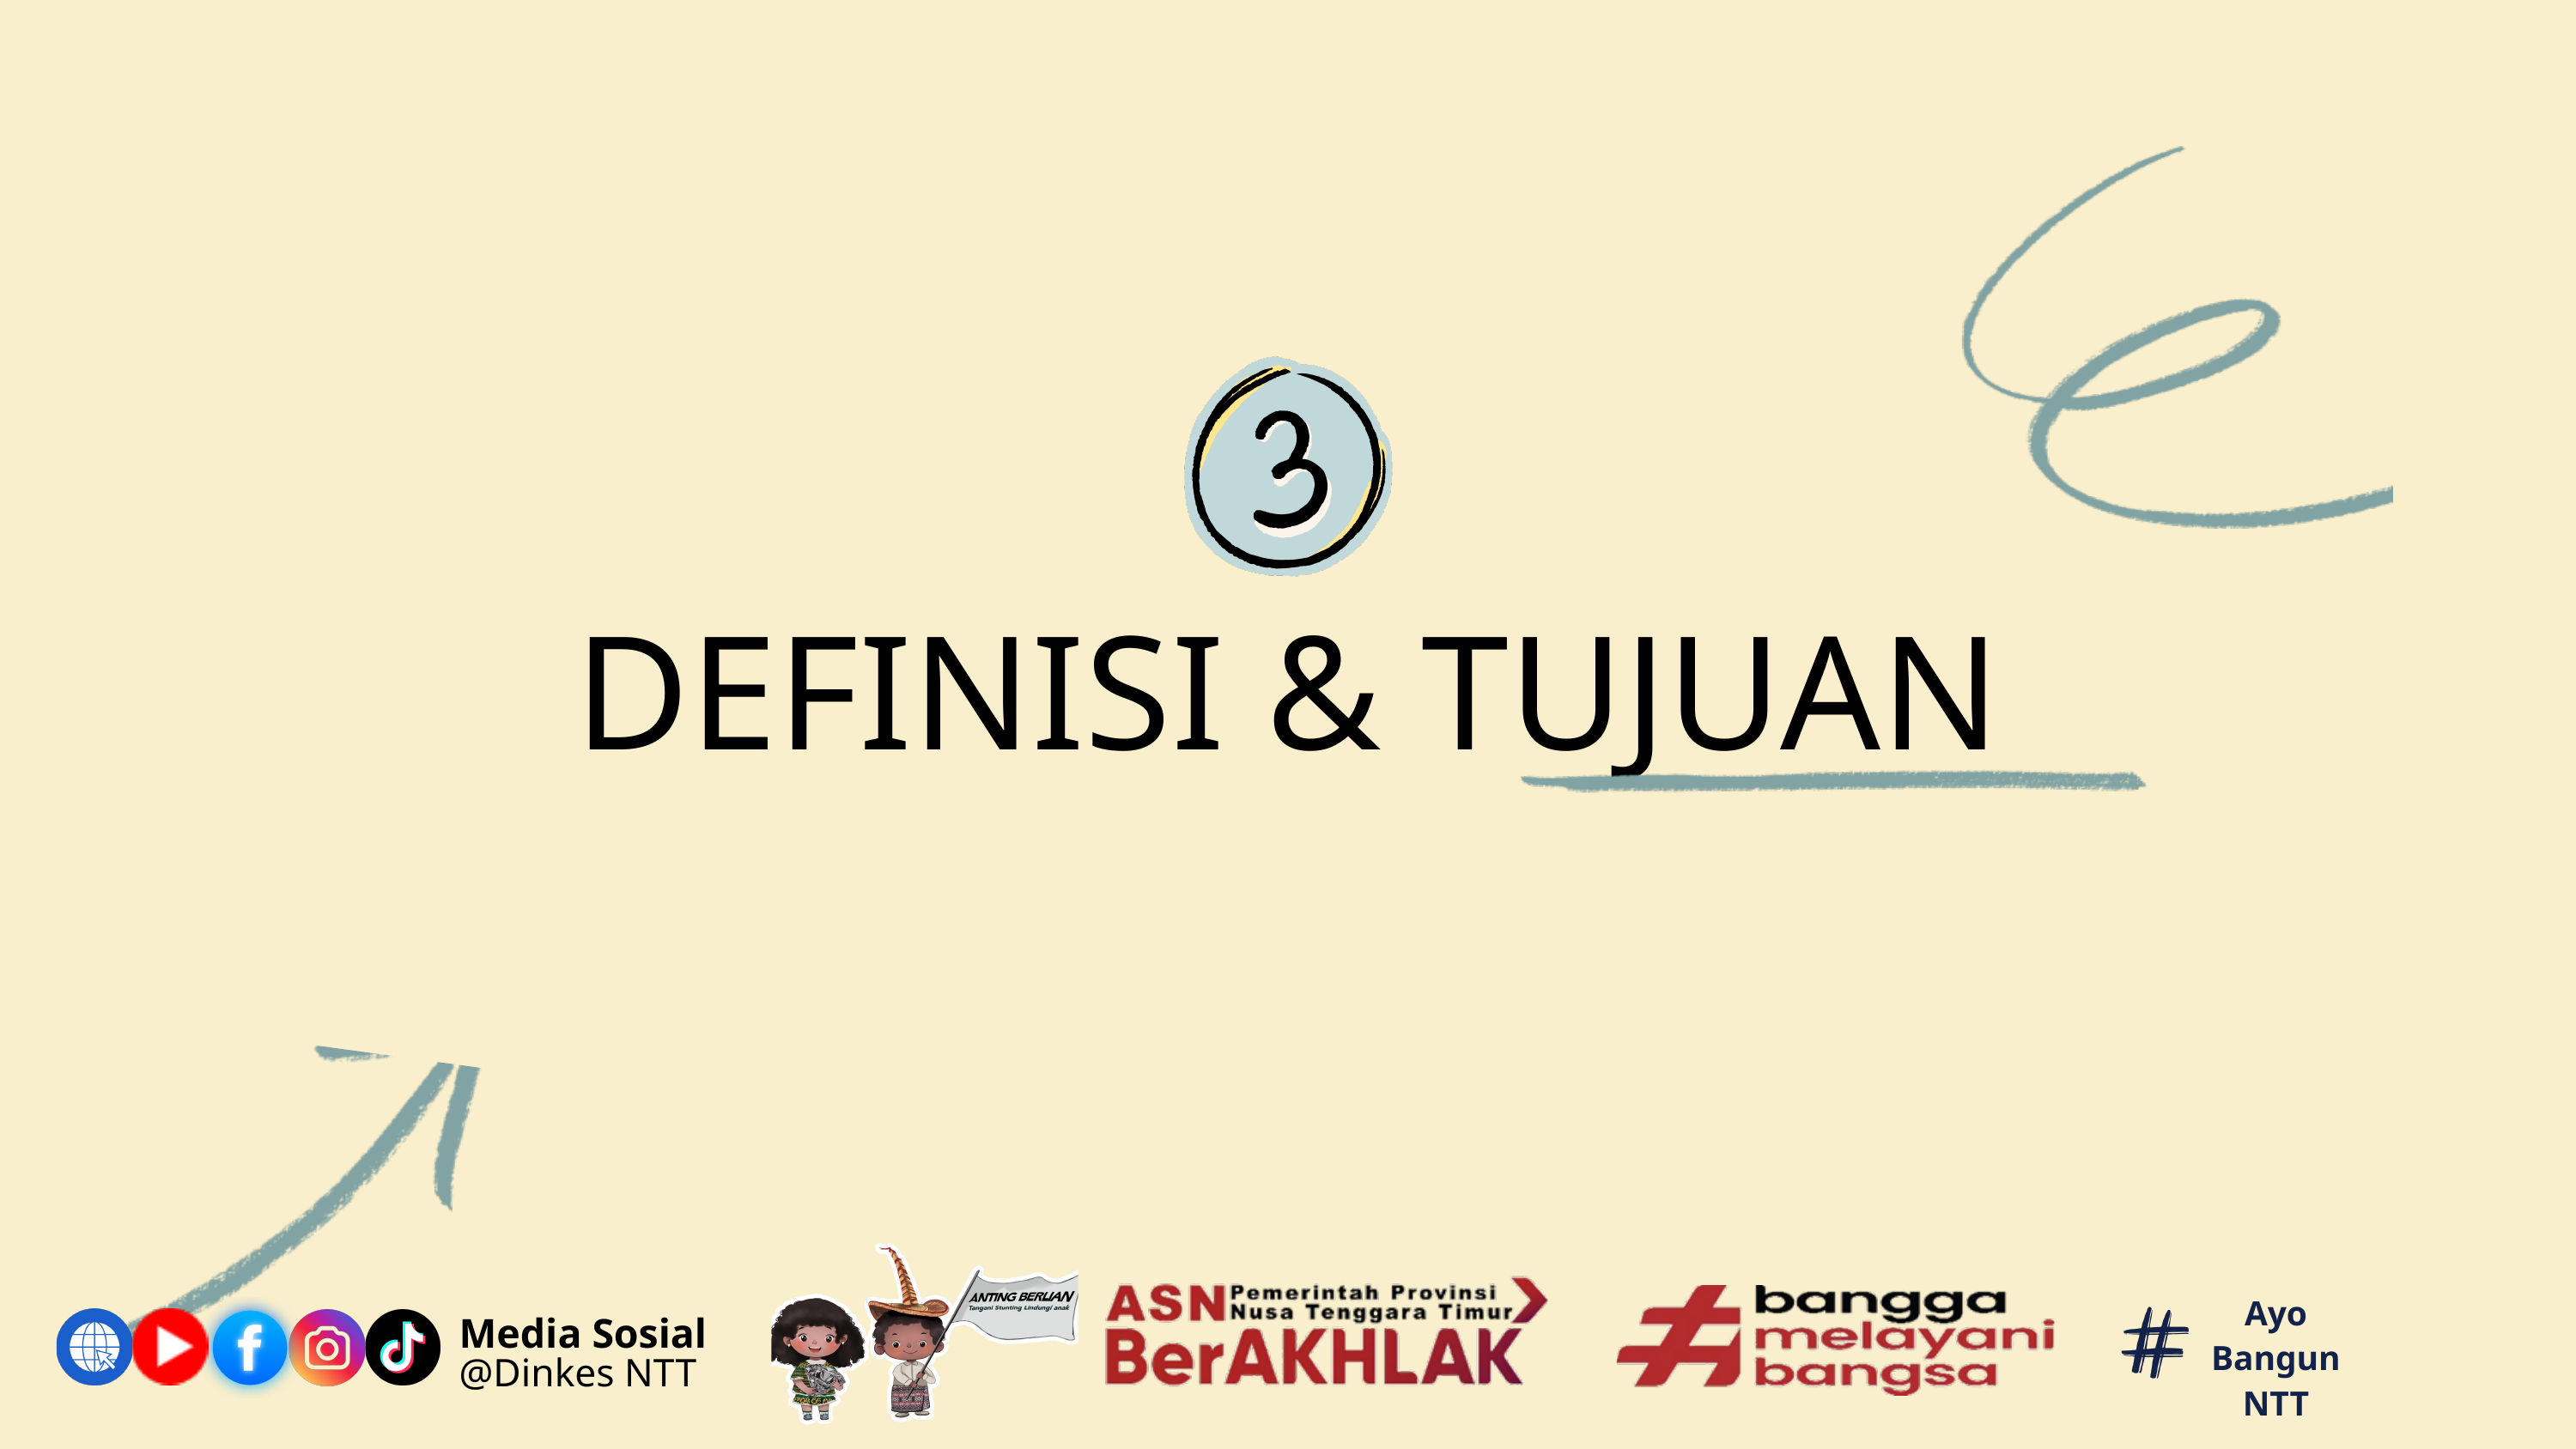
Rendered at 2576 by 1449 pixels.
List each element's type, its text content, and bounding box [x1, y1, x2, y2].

text_box [1517, 769, 2148, 798]
text_box [2121, 1307, 2180, 1379]
text_box [1616, 1285, 2055, 1397]
text_box [1959, 144, 2393, 541]
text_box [56, 1297, 767, 1399]
text_box [1183, 355, 1393, 578]
text_box [1104, 1229, 1548, 1399]
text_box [771, 1233, 1078, 1430]
text_box [0, 1005, 491, 1335]
text_box Ayo Bangun NTT [2180, 1287, 2372, 1422]
text_box DEFINISI & TUJUAN [144, 591, 2432, 781]
